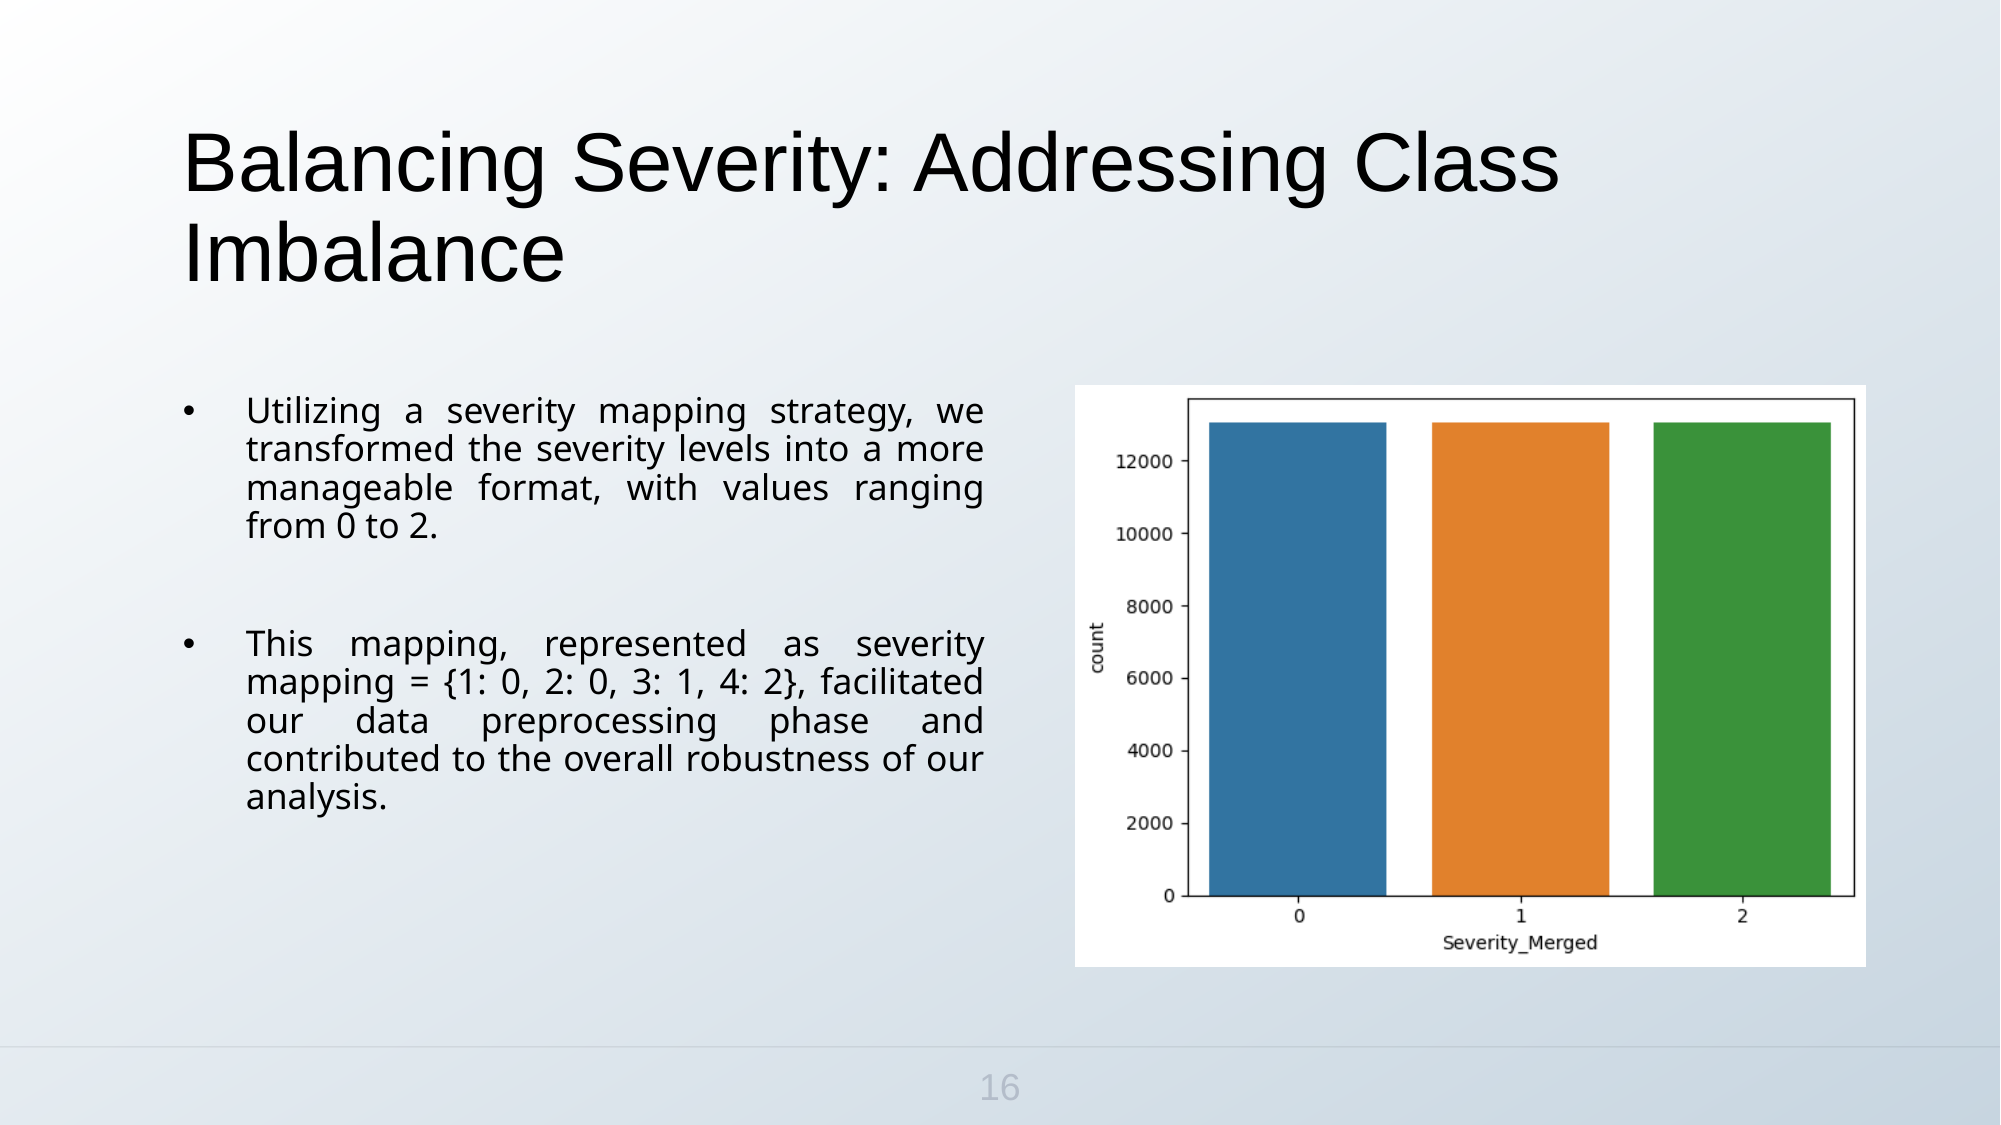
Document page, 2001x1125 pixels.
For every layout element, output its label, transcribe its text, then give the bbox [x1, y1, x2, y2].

title Balancing Severity: Addressing Class Imbalance [167, 112, 1890, 357]
list Utilizing a severity mapping strategy, we transformed the severity levels into a more manageable format, with values ranging from 0 to 2. This mapping, represented as severity mapping = {1: 0, 2: 0, 3: 1, 4: 2}, facilitated our data preprocessing phase and contributed to the overall robustness of our analysis. [167, 385, 1000, 904]
picture [1075, 385, 1866, 967]
